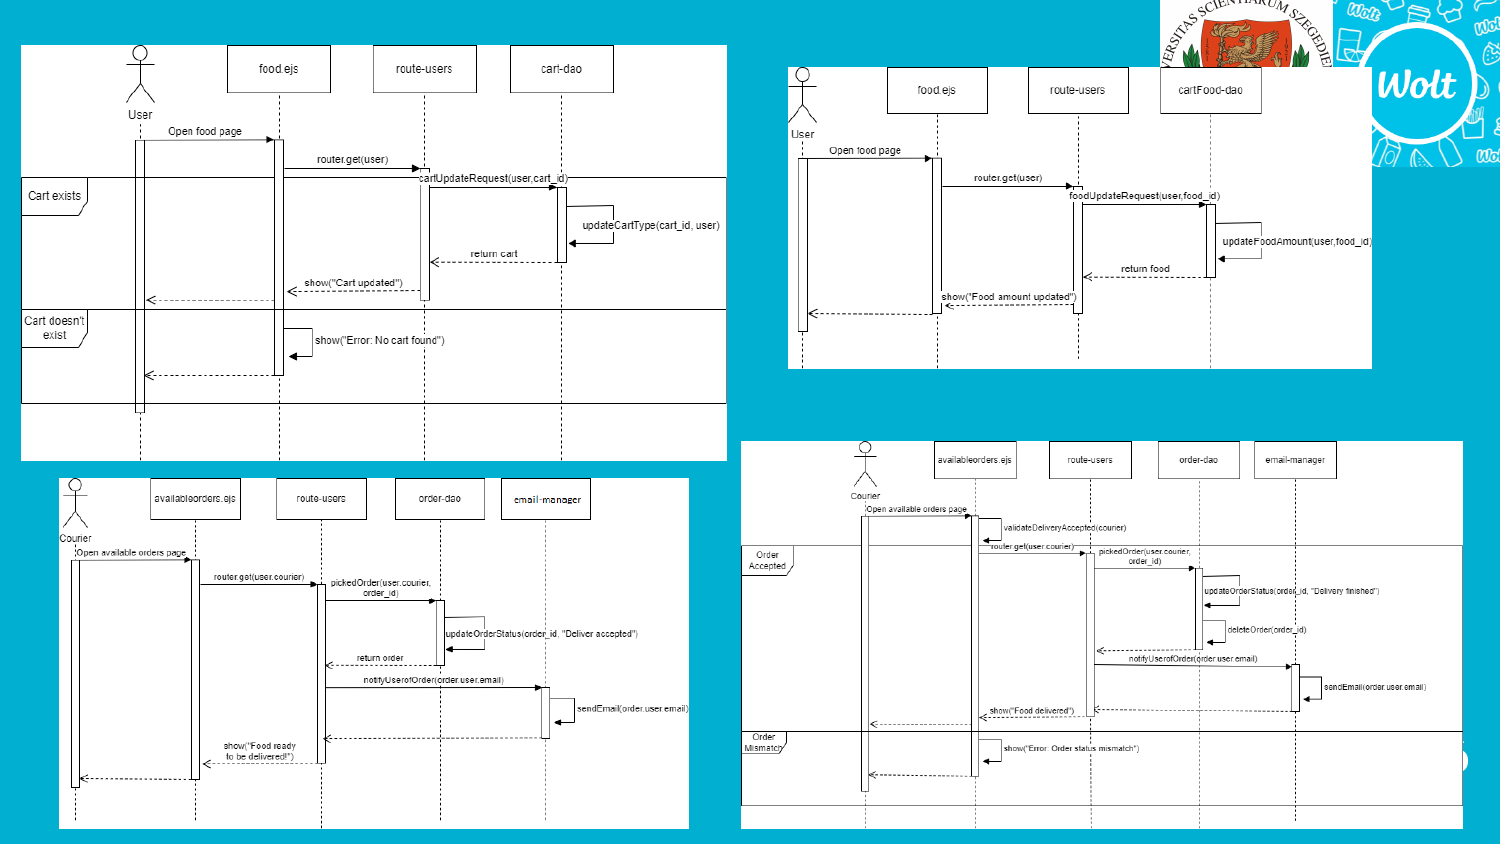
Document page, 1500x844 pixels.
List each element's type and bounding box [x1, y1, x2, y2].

picture [788, 0, 1500, 369]
picture [741, 441, 1463, 830]
picture [59, 478, 689, 830]
picture [21, 45, 727, 461]
